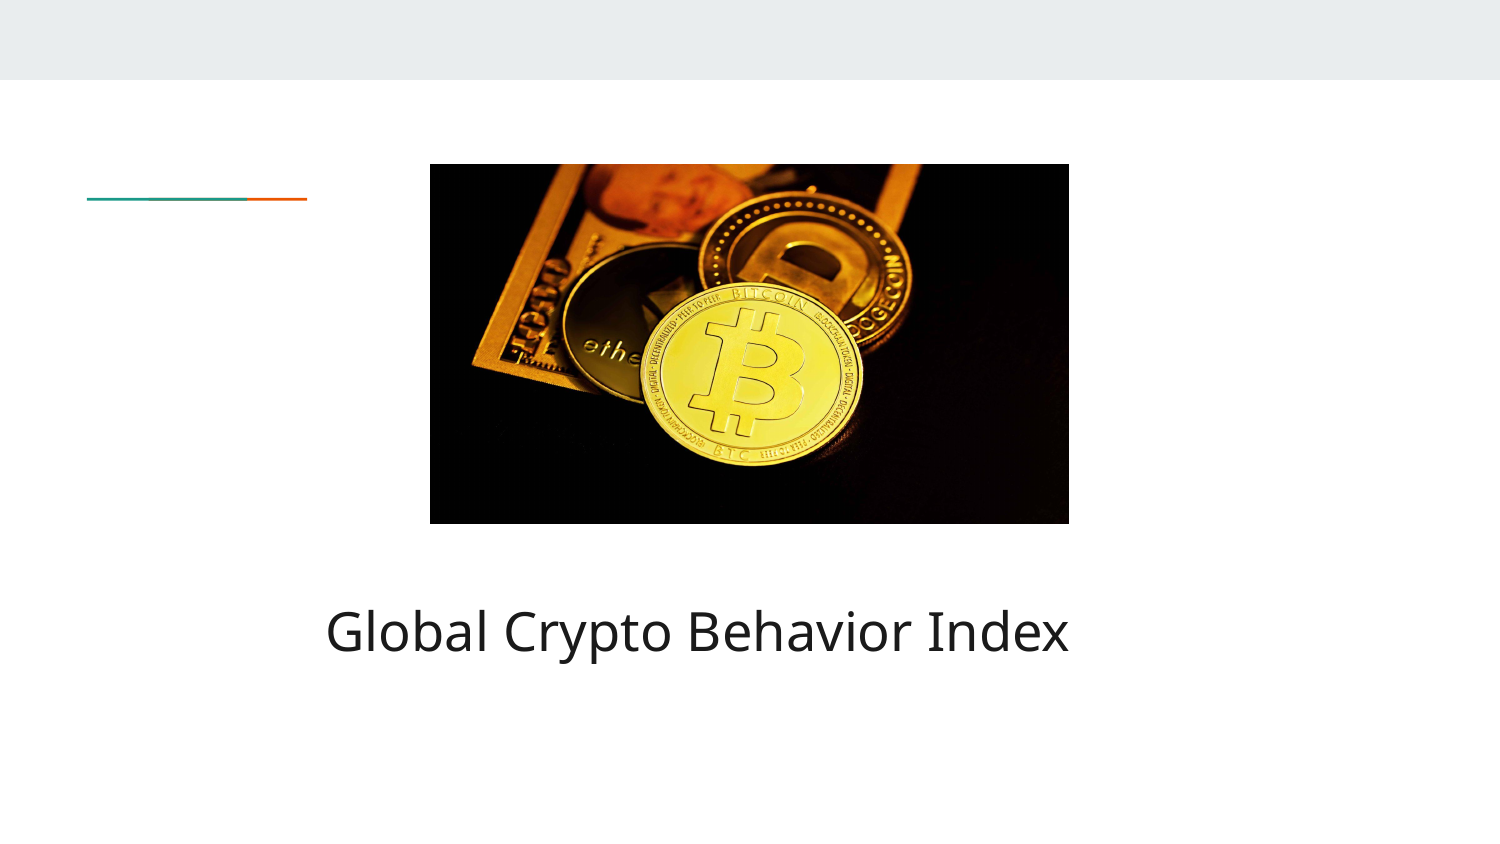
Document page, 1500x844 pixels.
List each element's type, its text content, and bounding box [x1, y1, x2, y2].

text_box Global Crypto Behavior Index [102, 582, 1295, 678]
picture [430, 163, 1070, 524]
